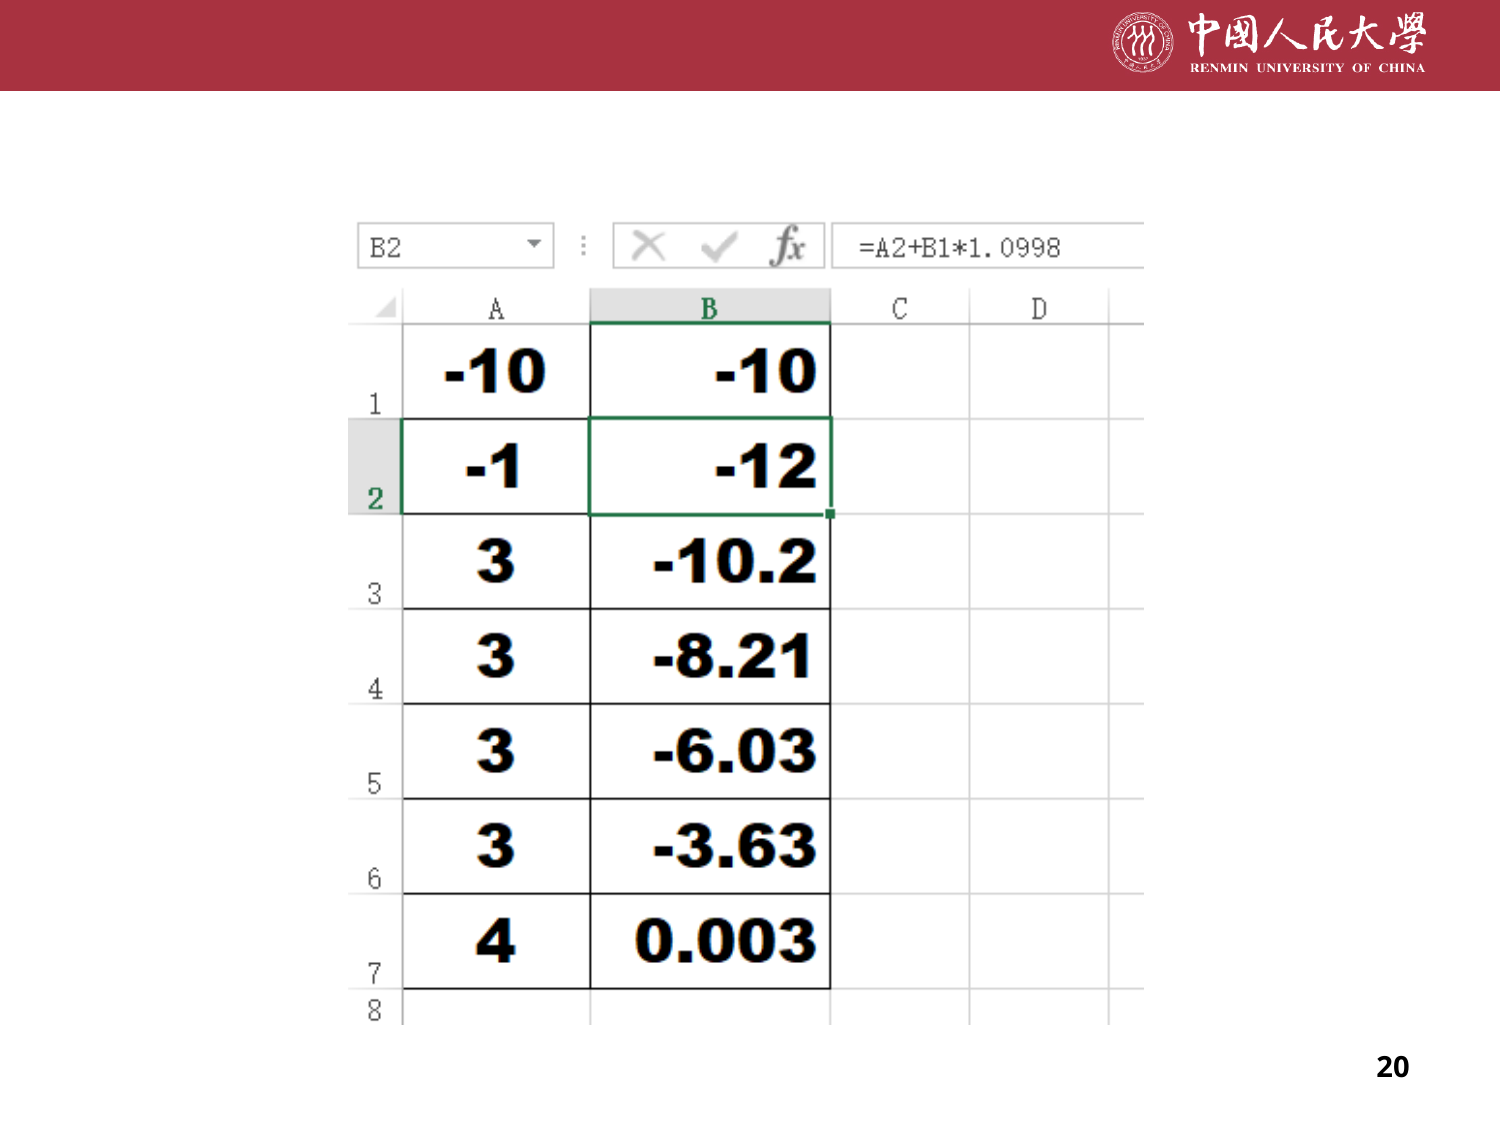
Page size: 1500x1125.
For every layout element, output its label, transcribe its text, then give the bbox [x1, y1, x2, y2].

picture [347, 213, 1145, 1025]
picture [0, 0, 1500, 91]
slide_number 20 [1074, 1024, 1425, 1103]
